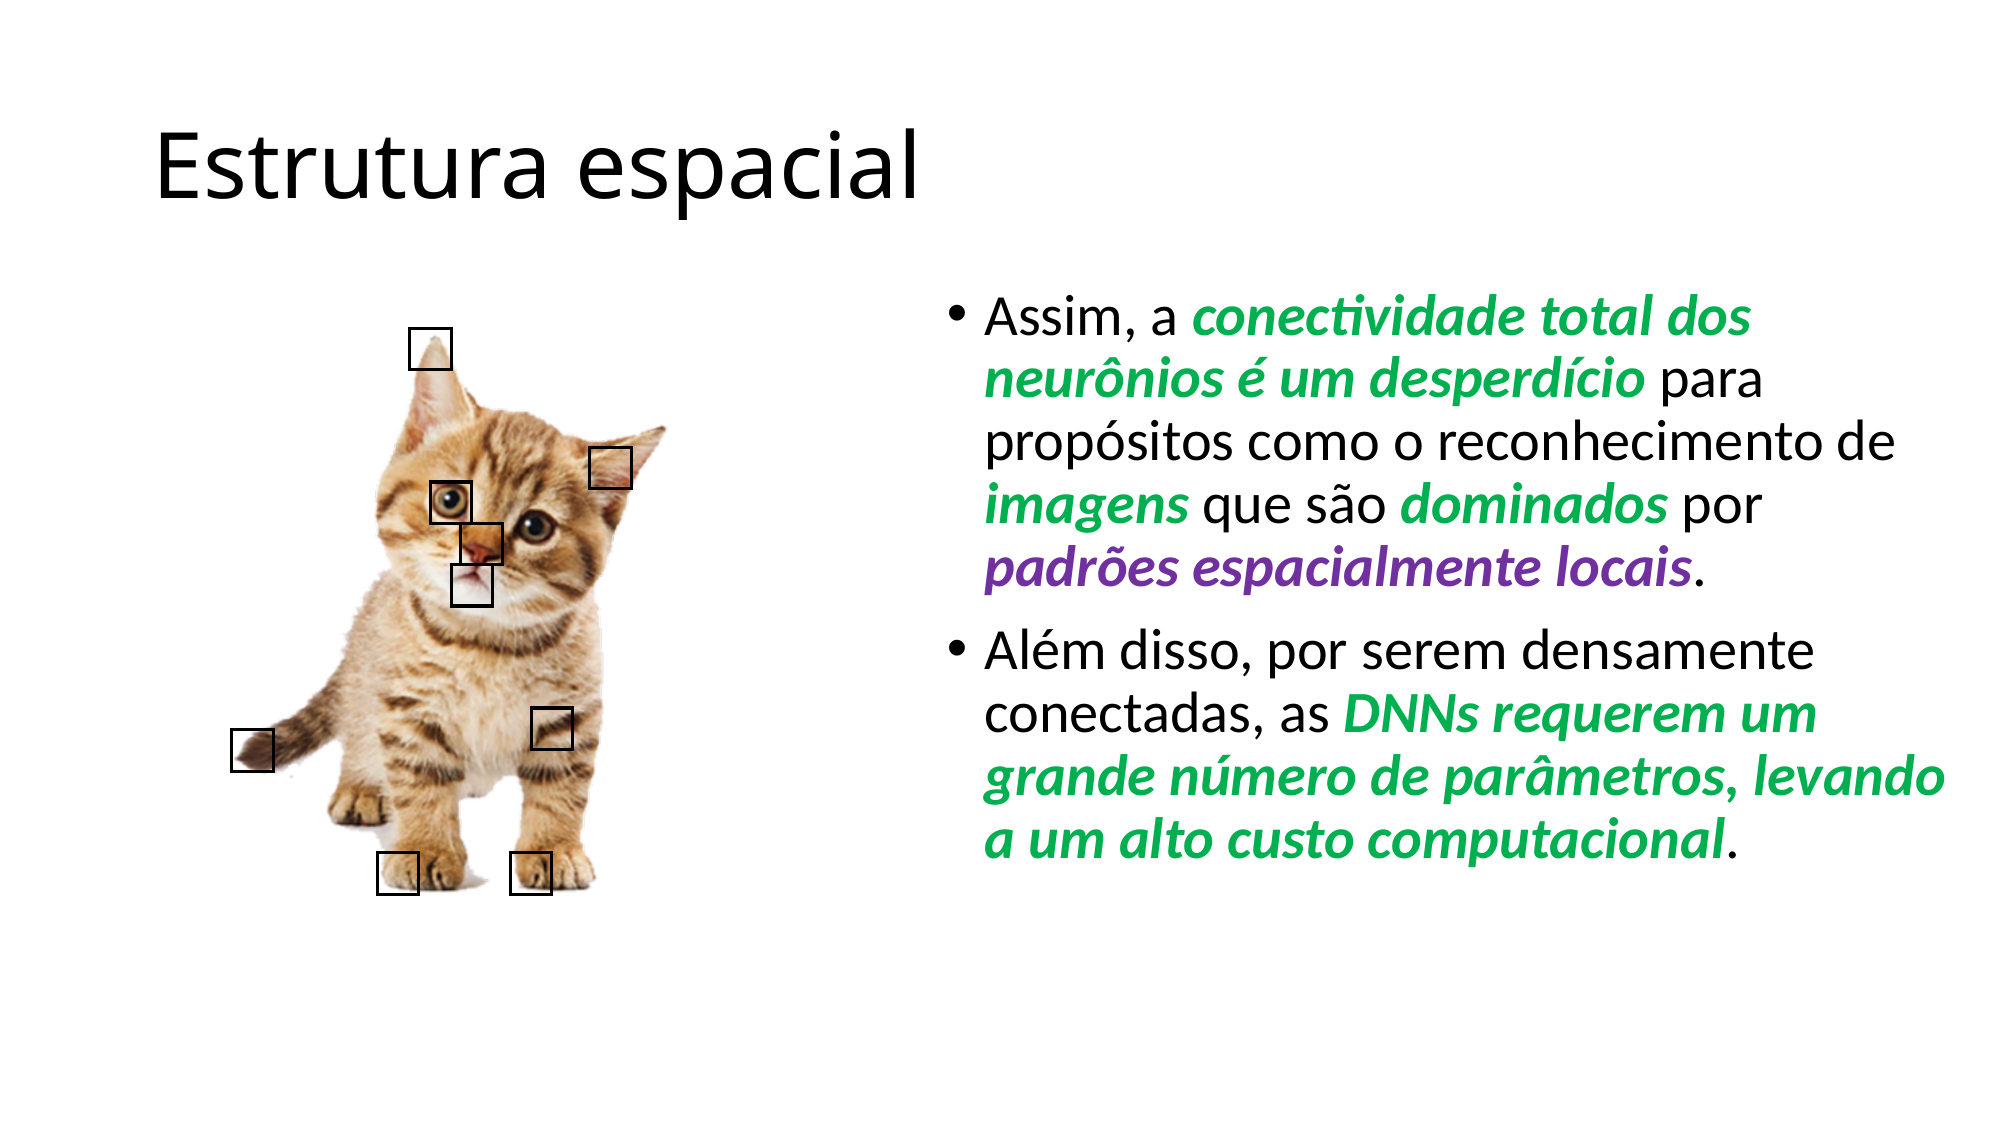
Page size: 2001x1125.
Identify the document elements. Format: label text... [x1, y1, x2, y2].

list Assim, a conectividade total dos neurônios é um desperdício para propósitos como o reconhecimento de imagens que são dominados por padrões espacialmente locais. Além disso, por serem densamente conectadas, as DNNs requerem um grande número de parâmetros, levando a um alto custo computacional. [931, 277, 1981, 1125]
picture [230, 328, 672, 904]
title Estrutura espacial [137, 59, 1863, 278]
